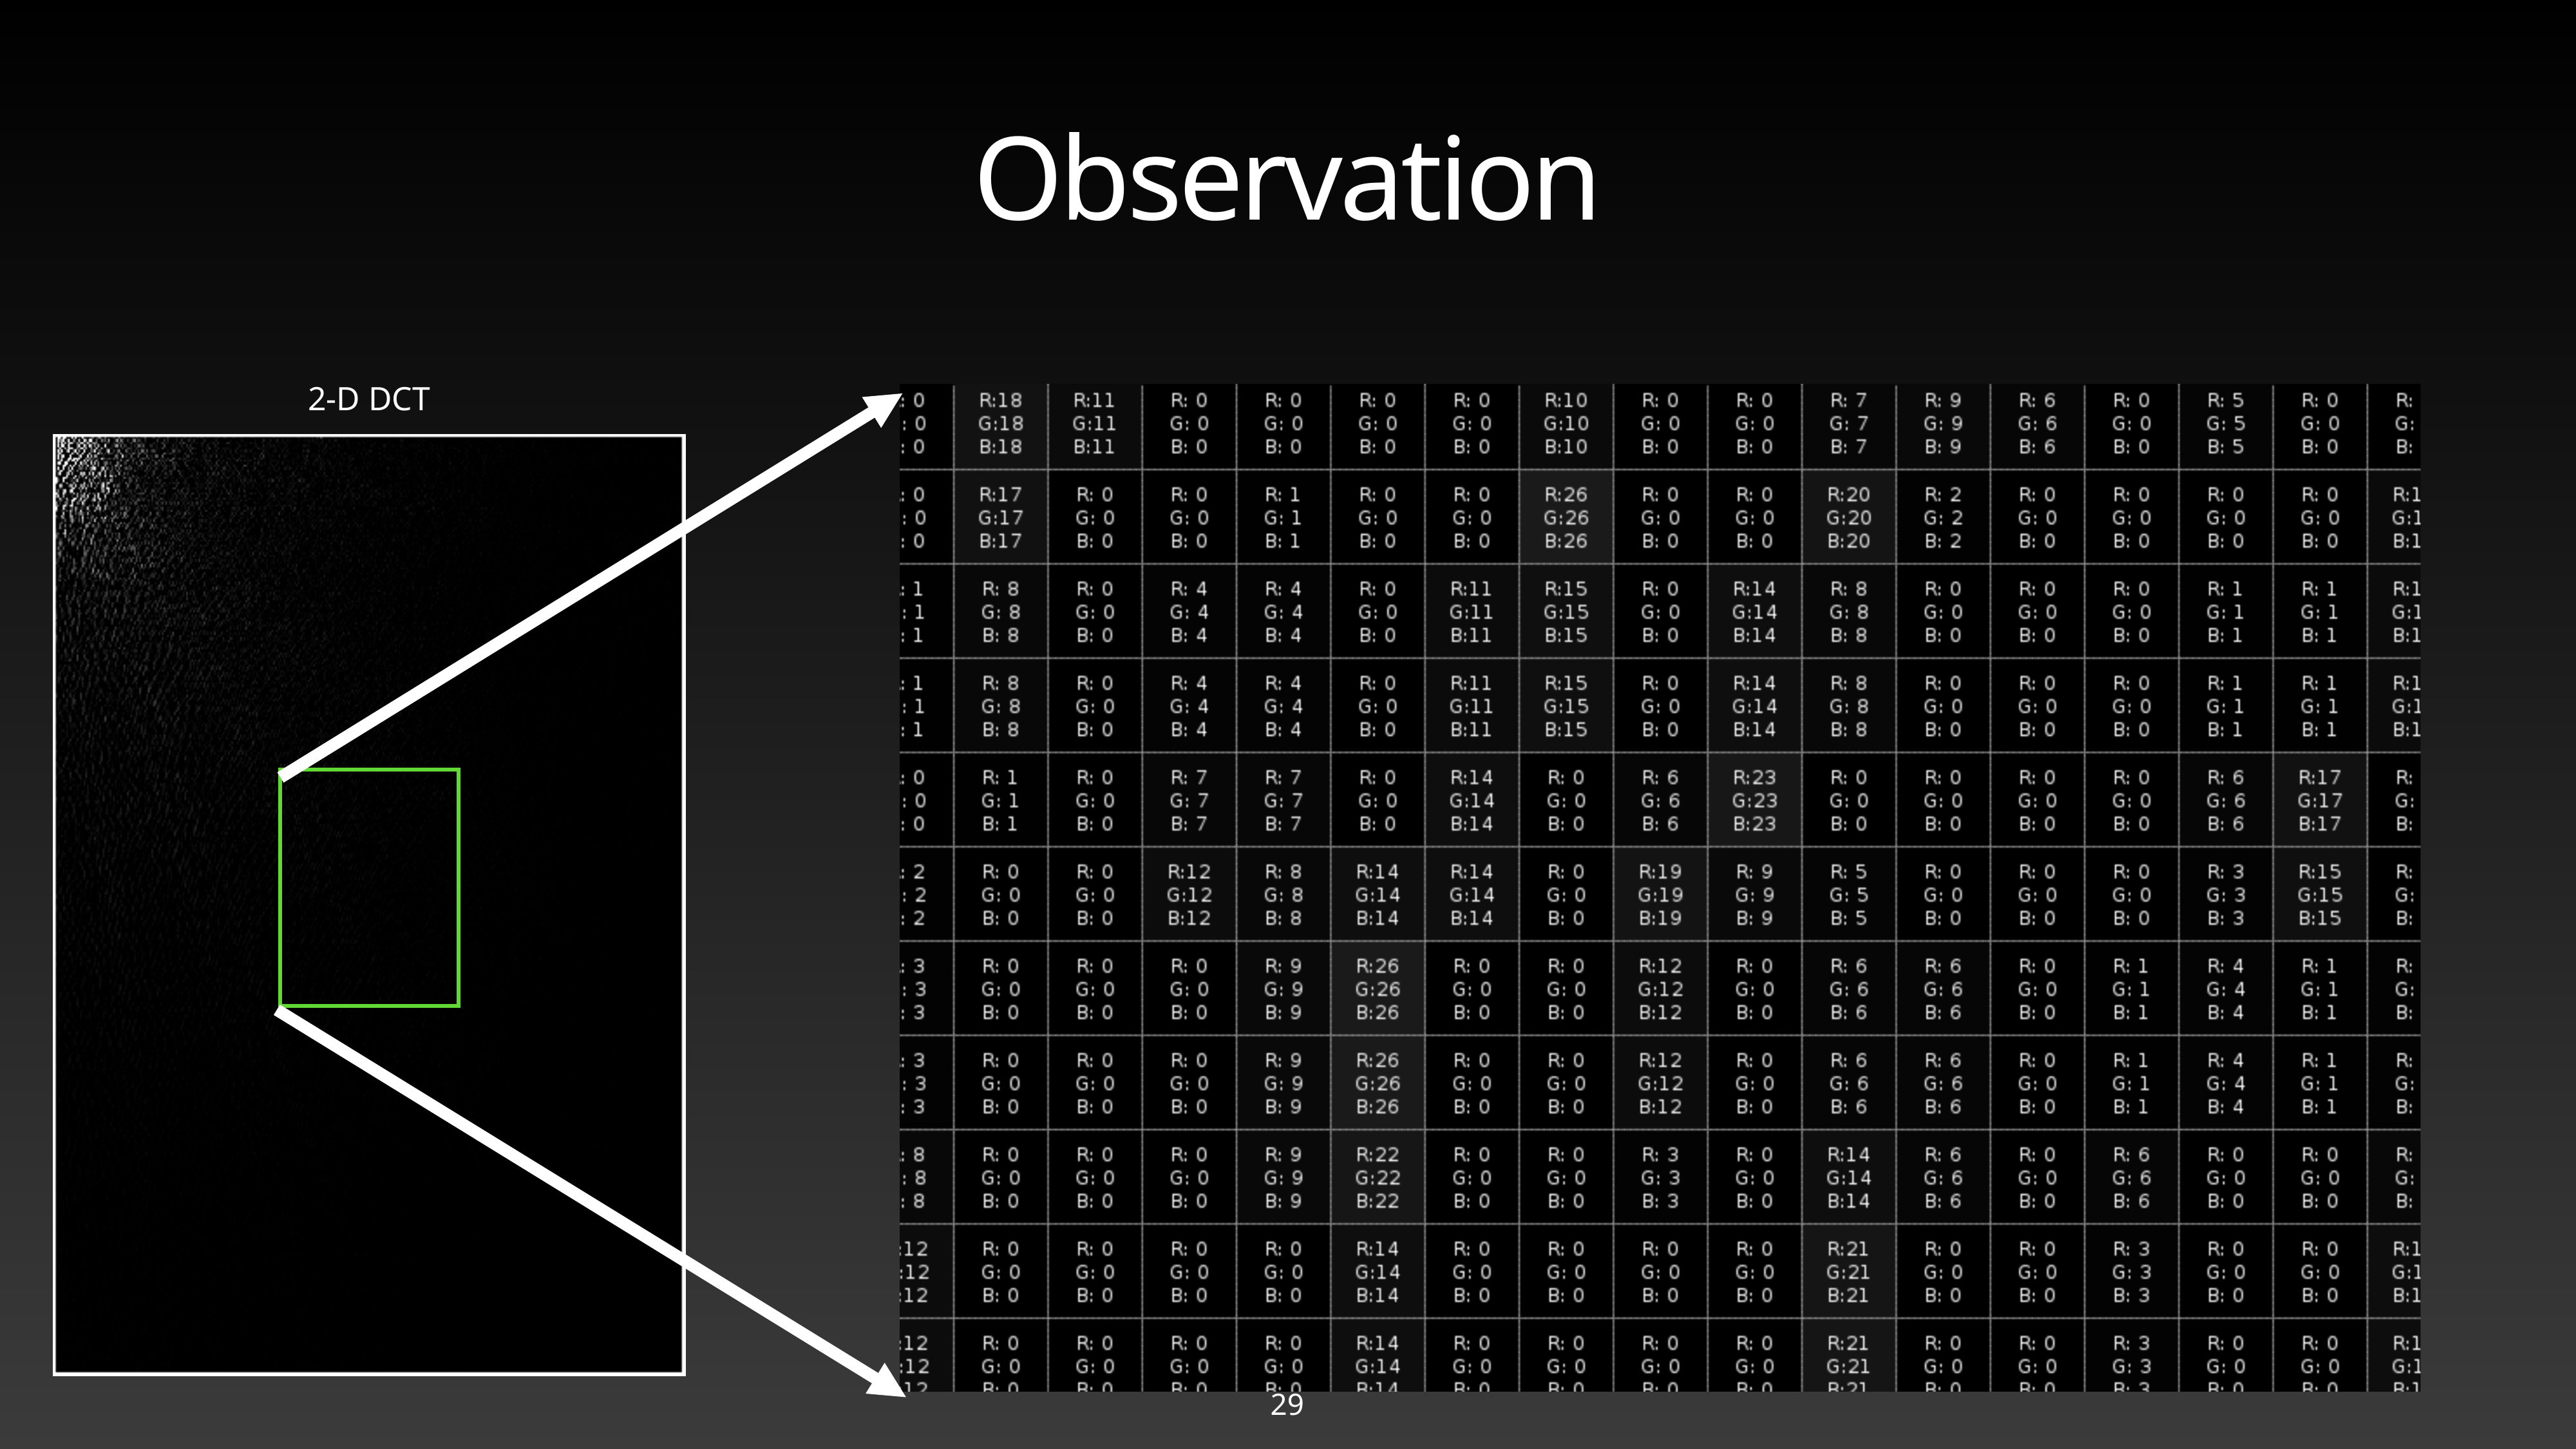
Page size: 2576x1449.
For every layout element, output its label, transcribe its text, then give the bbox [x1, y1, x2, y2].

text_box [52, 371, 686, 1377]
title Observation [133, 85, 2443, 251]
slide_number 29 [1264, 1392, 1311, 1432]
text_box [686, 393, 899, 527]
text_box [686, 1261, 906, 1397]
picture [899, 384, 2421, 1392]
